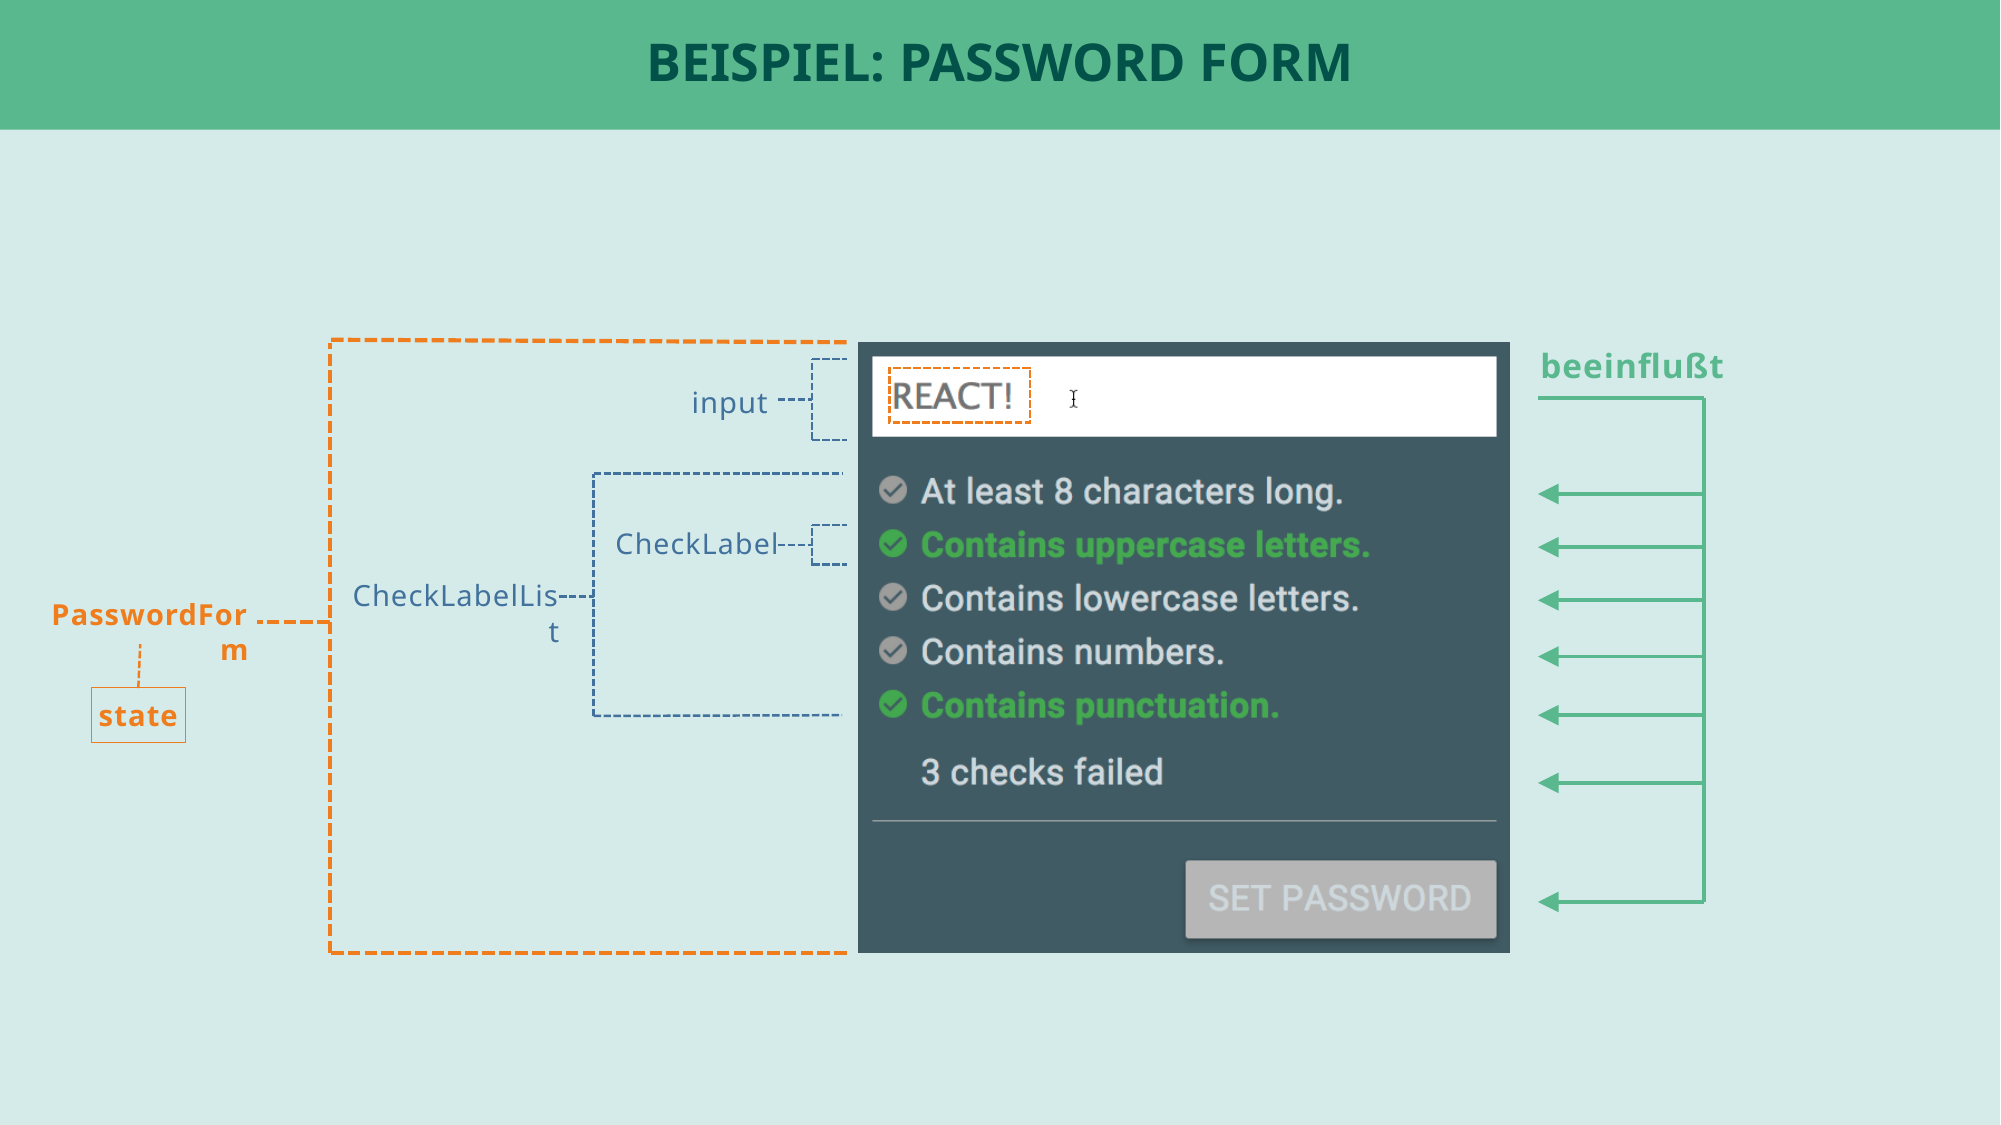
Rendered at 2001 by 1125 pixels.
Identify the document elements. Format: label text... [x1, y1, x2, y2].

title Beispiel: Password Form [0, 0, 2000, 130]
text_box state [91, 687, 186, 743]
text_box input [660, 384, 768, 423]
text_box CheckLabel [615, 525, 780, 564]
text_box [329, 339, 847, 343]
picture [858, 342, 1510, 953]
text_box CheckLabelList [349, 577, 560, 665]
text_box PasswordForm [27, 596, 249, 667]
text_box beeinflußt [1540, 345, 1762, 415]
